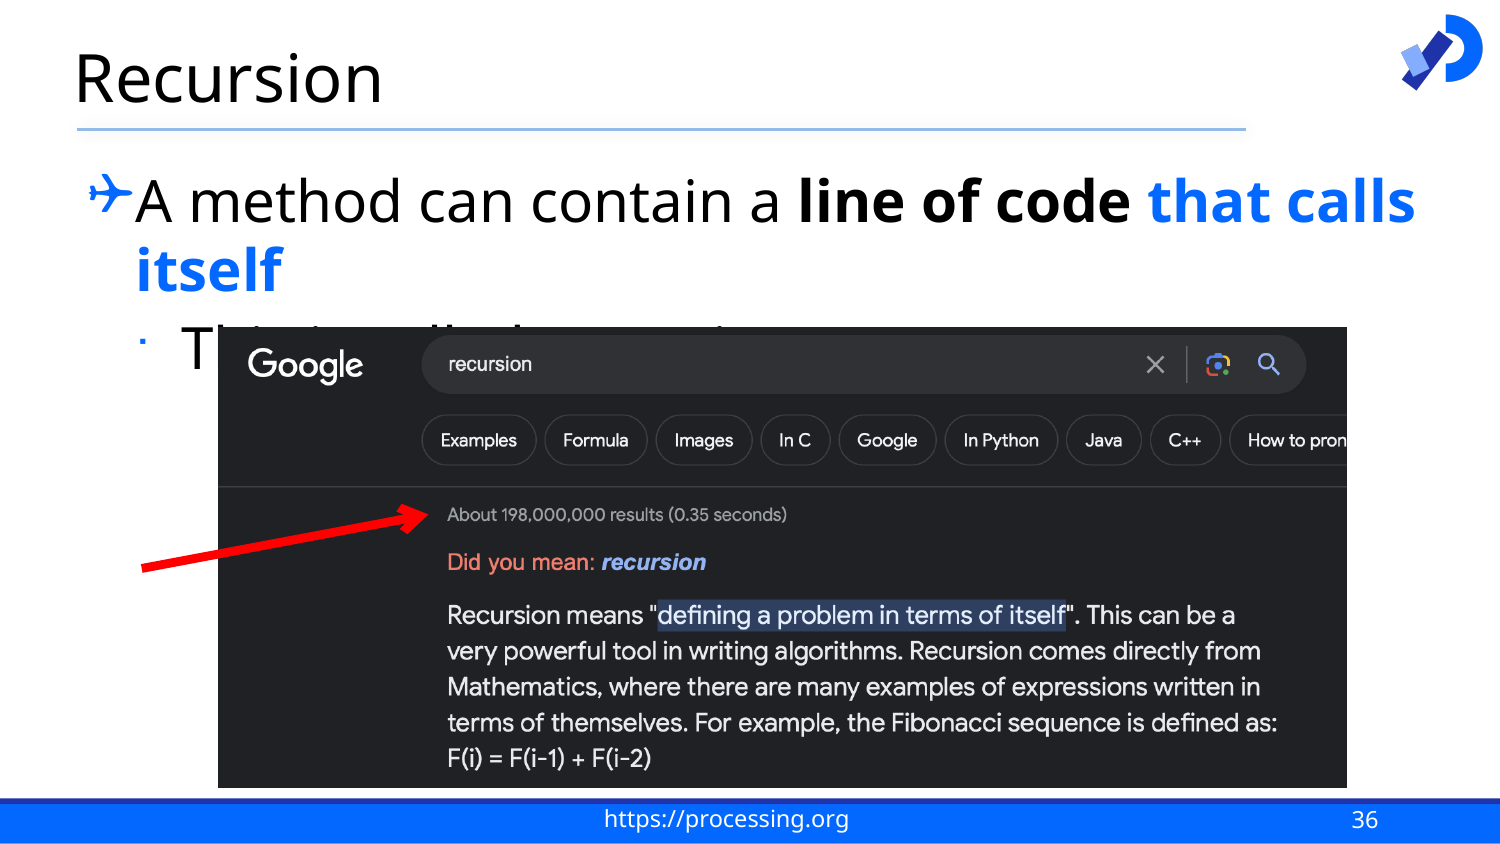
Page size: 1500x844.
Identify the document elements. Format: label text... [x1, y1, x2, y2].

list A method can contain a line of code that calls itself This is called recursion. [78, 154, 1447, 746]
picture [218, 327, 1347, 788]
picture [1398, 9, 1485, 96]
slide_number 36 [1074, 799, 1388, 844]
footer https://processing.org [527, 802, 927, 843]
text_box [141, 514, 429, 569]
title Recursion [64, 0, 1341, 126]
